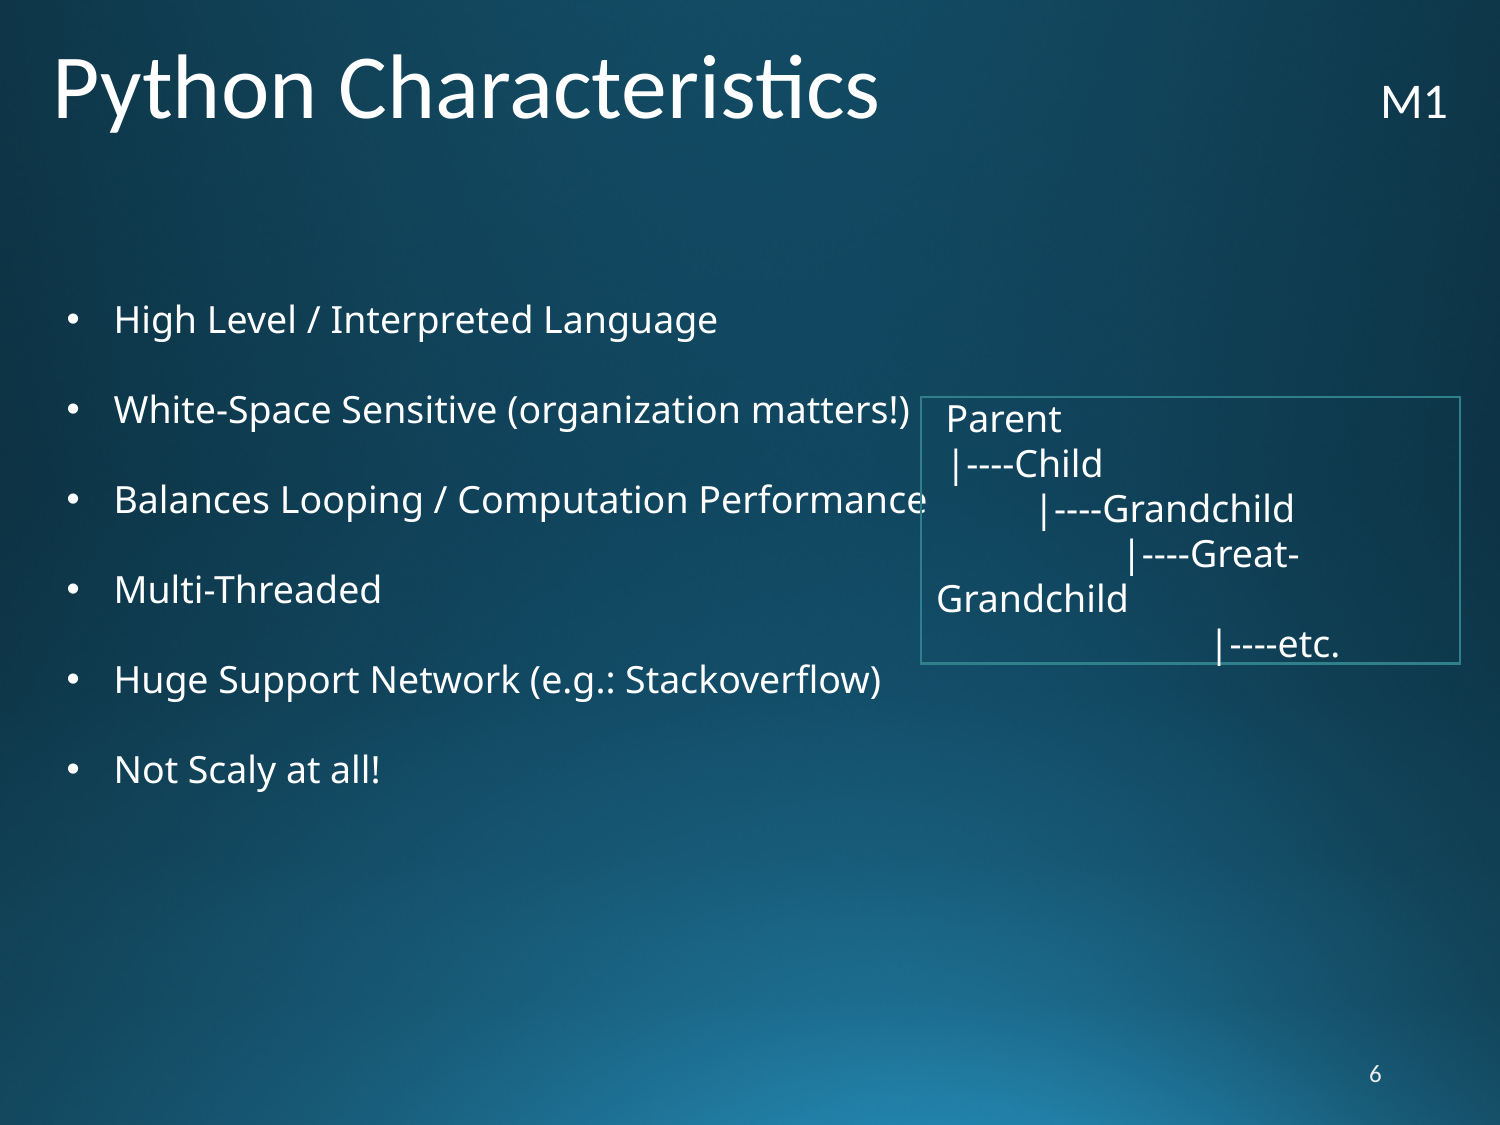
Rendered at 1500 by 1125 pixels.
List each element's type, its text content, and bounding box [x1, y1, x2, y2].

title Python Characteristics M1 [37, 0, 1500, 198]
text_box High Level / Interpreted Language White-Space Sensitive (organization matters!) Balances Looping / Computation Performance Multi-Threaded Huge Support Network (e.g.: Stackoverflow) Not Scaly at all! [51, 288, 944, 799]
text_box Parent |----Child |----Grandchild |----Great-Grandchild |----etc. [920, 396, 1461, 665]
picture [0, 0, 1500, 1125]
slide_number 6 [1059, 1042, 1397, 1103]
